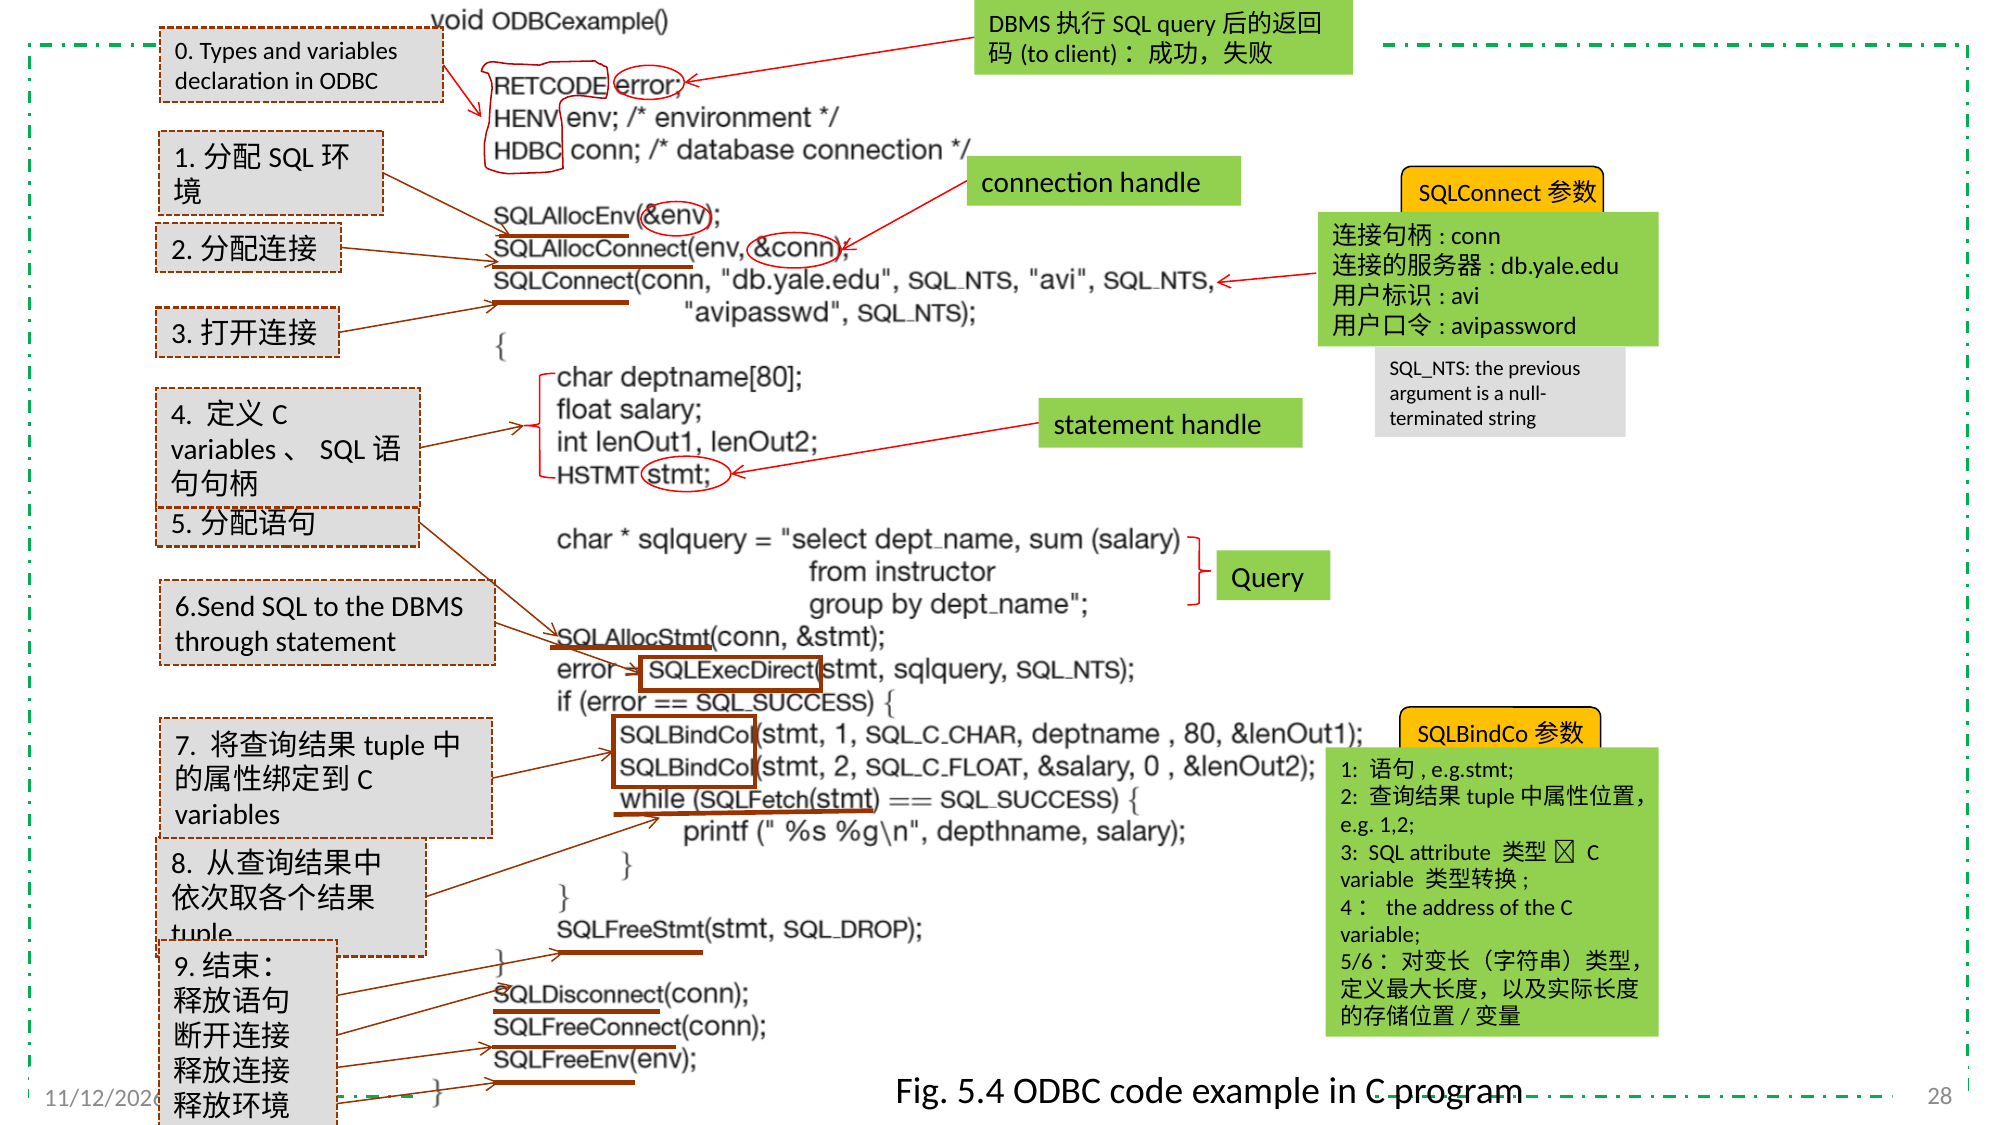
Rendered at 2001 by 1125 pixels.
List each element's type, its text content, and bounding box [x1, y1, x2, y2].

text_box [315, 1046, 494, 1071]
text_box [443, 65, 490, 122]
text_box SQLBindCo参数 [1399, 706, 1601, 747]
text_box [336, 985, 513, 1037]
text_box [383, 155, 511, 236]
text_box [613, 810, 874, 815]
slide_number 28 [1892, 1065, 1968, 1125]
text_box 7. 将查询结果tuple中的属性绑定到C variables [159, 718, 420, 838]
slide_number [29, 1066, 158, 1125]
picture [420, 0, 1375, 1125]
text_box 连接句柄: conn 连接的服务器: db.yale.edu 用户标识: avi 用户口令: avipassword [1375, 211, 1659, 347]
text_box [684, 37, 975, 83]
text_box SQLConnect参数 [1401, 166, 1604, 211]
text_box 4. 定义C variables、SQL语句句柄 [156, 387, 420, 508]
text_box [418, 521, 559, 637]
text_box 1.分配SQL环境 [159, 130, 384, 216]
text_box 2.分配连接 [156, 222, 341, 273]
text_box 9.结束： 释放语句 断开连接 释放连接 释放环境 [158, 940, 337, 1125]
text_box Fig. 5.4 ODBC code example in C program [1375, 1058, 1548, 1119]
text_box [419, 425, 525, 431]
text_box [318, 1082, 499, 1106]
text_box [730, 423, 1039, 474]
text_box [495, 623, 641, 674]
text_box 1: 语句, e.g.stmt; 2: 查询结果tuple中属性位置，e.g. 1,2; 3: SQL attribute 类型  C variable 类型转换; 4：the address of the C variable; 5/6：对变长（字符串）类型，定义最大长度，以及实际长度的存储位置/变量 [1375, 747, 1659, 1037]
text_box 0. Types and variables declaration in ODBC [160, 27, 420, 103]
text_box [492, 751, 614, 762]
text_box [315, 952, 564, 1000]
text_box 8. 从查询结果中依次取各个结果tuple [156, 836, 420, 957]
text_box SQL_NTS: the previous argument is a null-terminated string [1375, 347, 1626, 437]
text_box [340, 247, 499, 262]
text_box 6.Send SQL to the DBMS through statement [160, 580, 420, 665]
text_box 3.打开连接 [156, 307, 339, 358]
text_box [841, 181, 967, 251]
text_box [425, 817, 661, 880]
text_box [338, 304, 499, 333]
text_box 5.分配语句 [156, 508, 419, 547]
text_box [1216, 273, 1317, 283]
